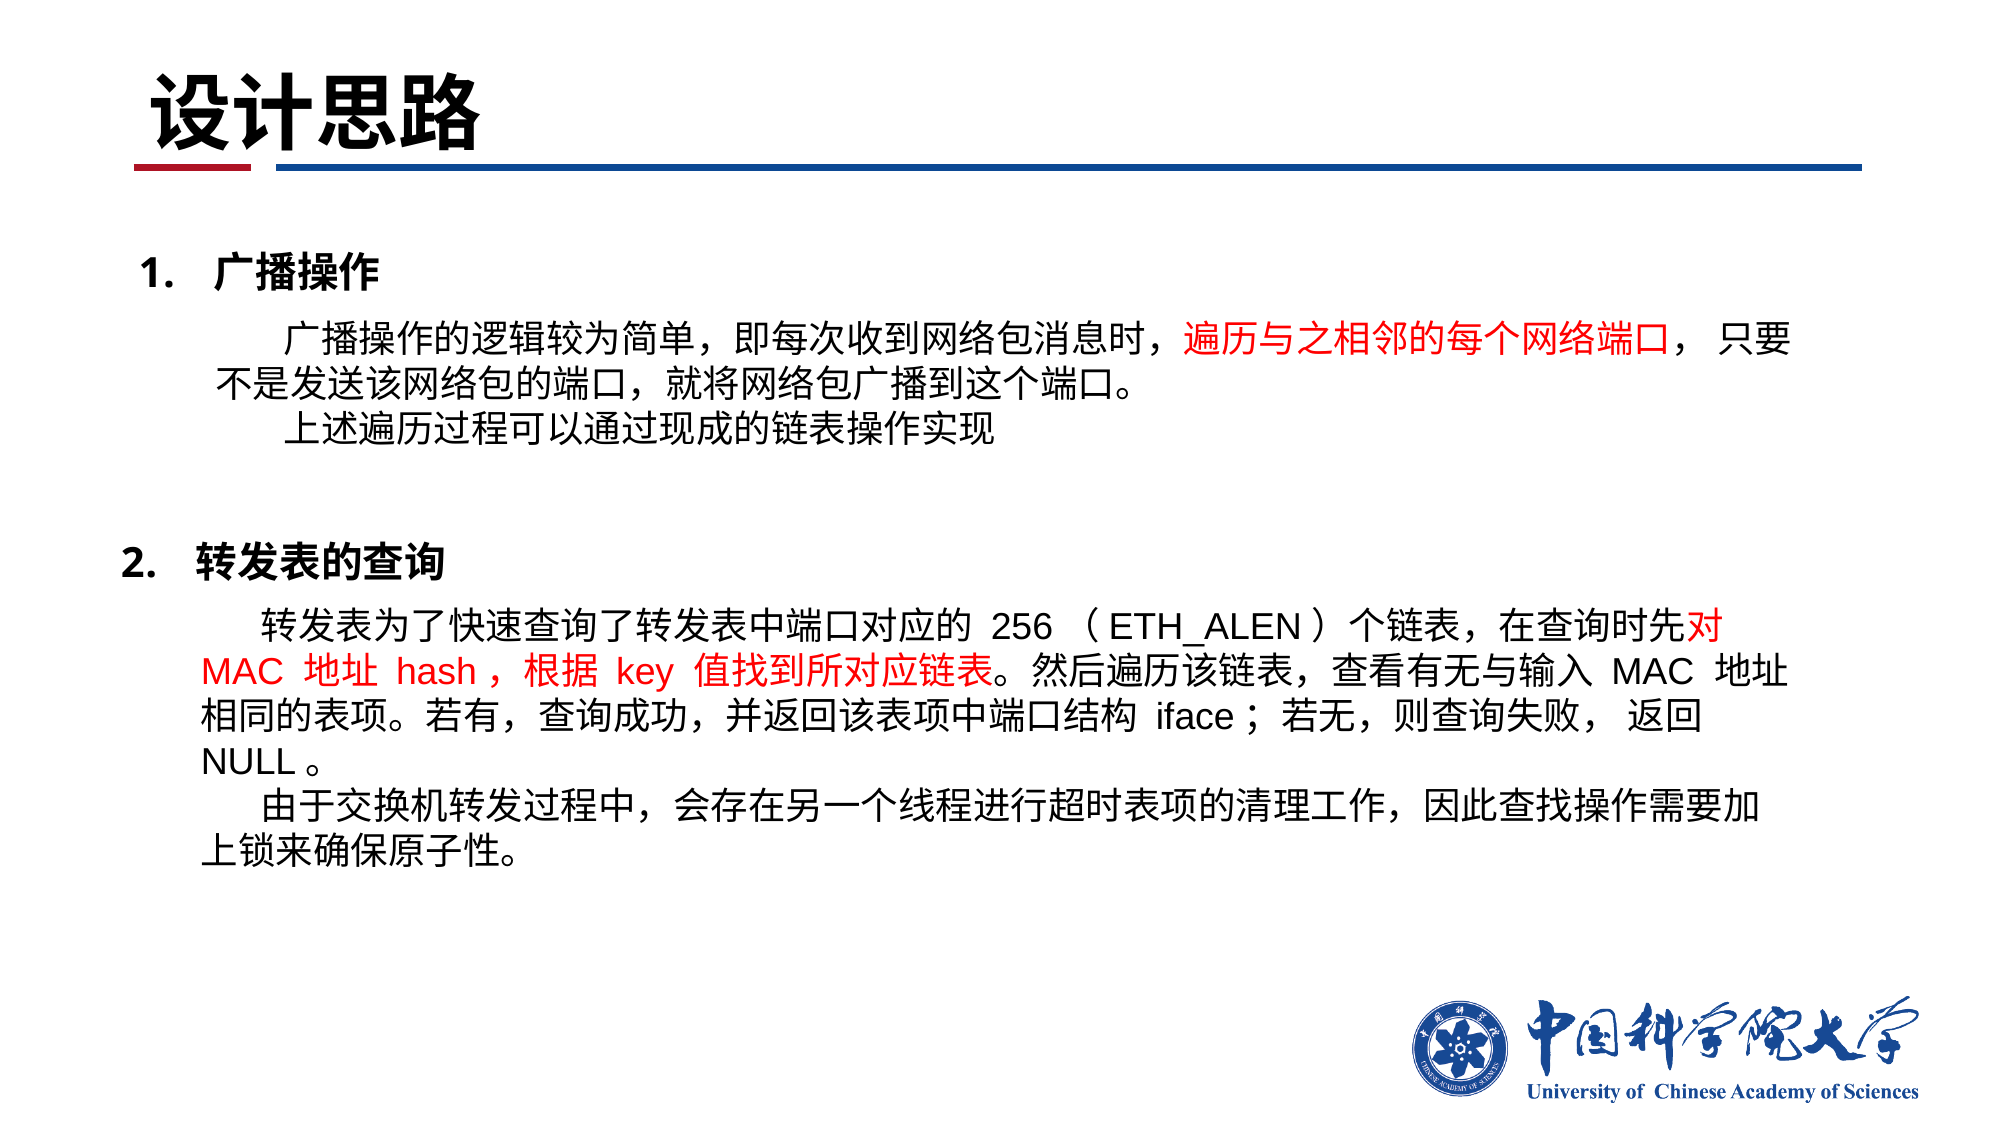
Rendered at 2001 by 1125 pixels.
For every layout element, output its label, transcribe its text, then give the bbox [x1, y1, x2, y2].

text_box 转发表为了快速查询了转发表中端口对应的 256（ETH_ALEN）个链表，在查询时先对 MAC 地址 hash，根据 key 值找到所对应链表。然后遍历该链表，查看有无与输入 MAC 地址相同的表项。若有，查询成功，并返回该表项中端口结构 iface；若无，则查询失败， 返回 NULL。 由于交换机转发过程中，会存在另一个线程进行超时表项的清理工作，因此查找操作需要加上锁来确保原子性。 [186, 595, 1811, 880]
title 设计思路 [133, 0, 1863, 168]
text_box 广播操作的逻辑较为简单，即每次收到网络包消息时，遍历与之相邻的每个网络端口， 只要不是发送该网络包的端口，就将网络包广播到这个端口。 上述遍历过程可以通过现成的链表操作实现 [200, 307, 1825, 457]
text_box 广播操作 [123, 238, 890, 304]
picture [1412, 996, 1919, 1103]
text_box 转发表的查询 [106, 528, 872, 593]
